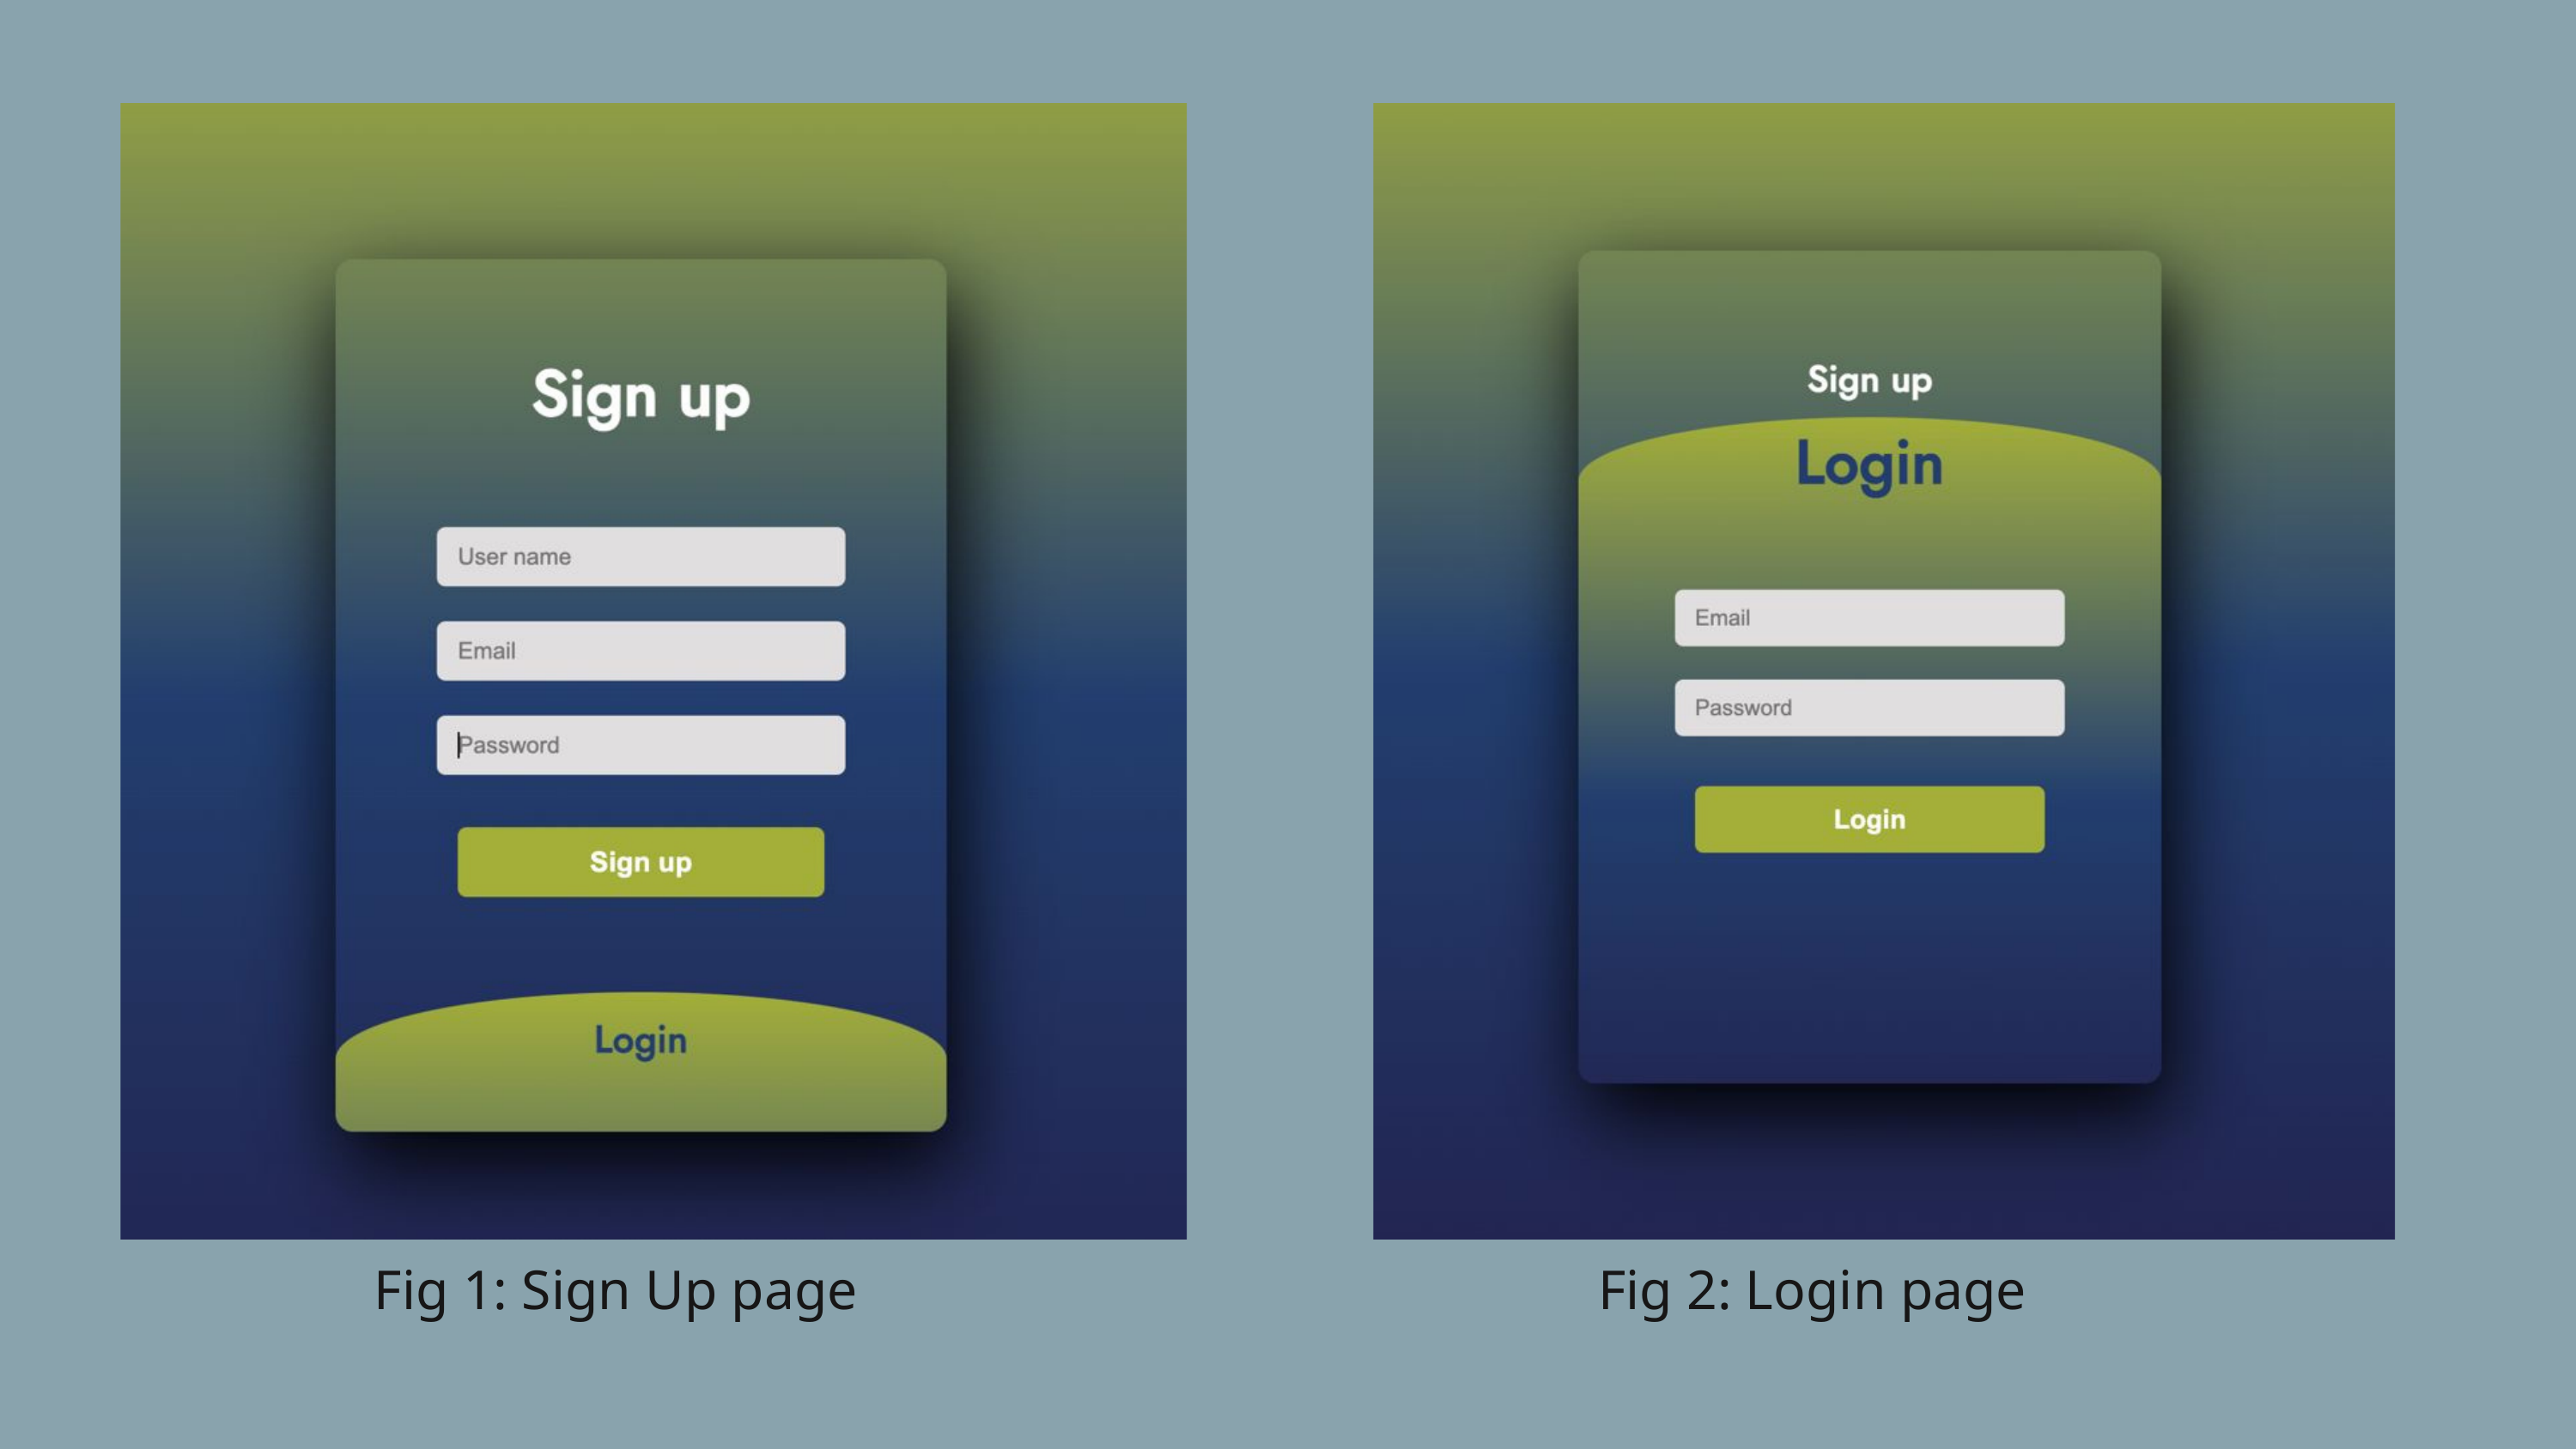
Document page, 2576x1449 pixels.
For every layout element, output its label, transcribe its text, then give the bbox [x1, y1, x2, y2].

text_box [120, 103, 1188, 1240]
text_box Fig 1: Sign Up page [237, 1245, 996, 1320]
text_box Fig 2: Login page [1433, 1245, 2192, 1320]
text_box [1373, 103, 2396, 1240]
